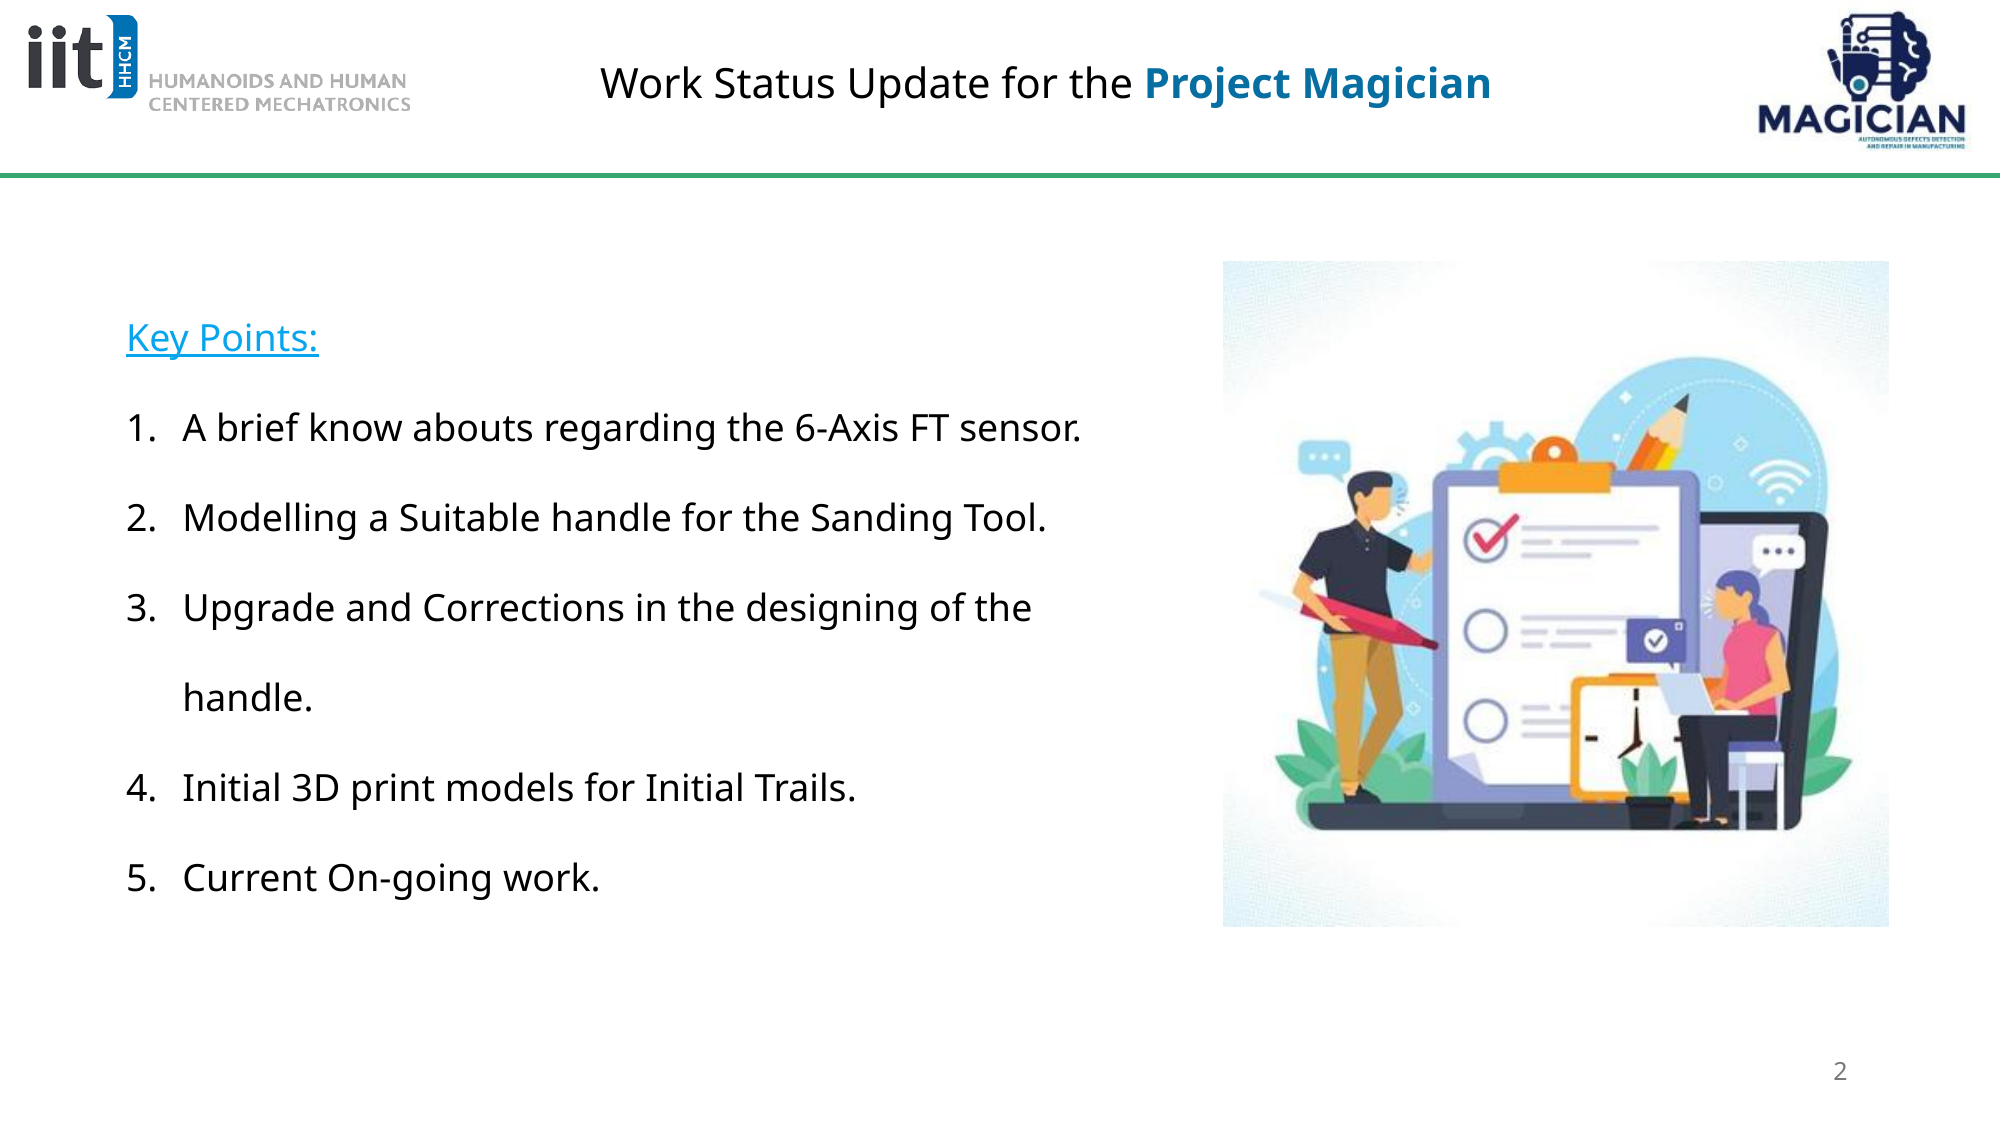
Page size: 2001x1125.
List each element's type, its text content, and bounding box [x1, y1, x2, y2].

picture [18, 14, 410, 112]
slide_number 2 [1412, 1042, 1863, 1103]
picture [1743, 0, 1982, 154]
text_box Key Points: A brief know abouts regarding the 6-Axis FT sensor. Modelling a Suitable handle for the Sanding Tool. Upgrade and Corrections in the designing of the handle. Initial 3D print models for Initial Trails. Current On-going work. [111, 261, 1117, 996]
picture [1222, 260, 1890, 928]
text_box Work Status Update for the Project Magician [585, 49, 1523, 115]
